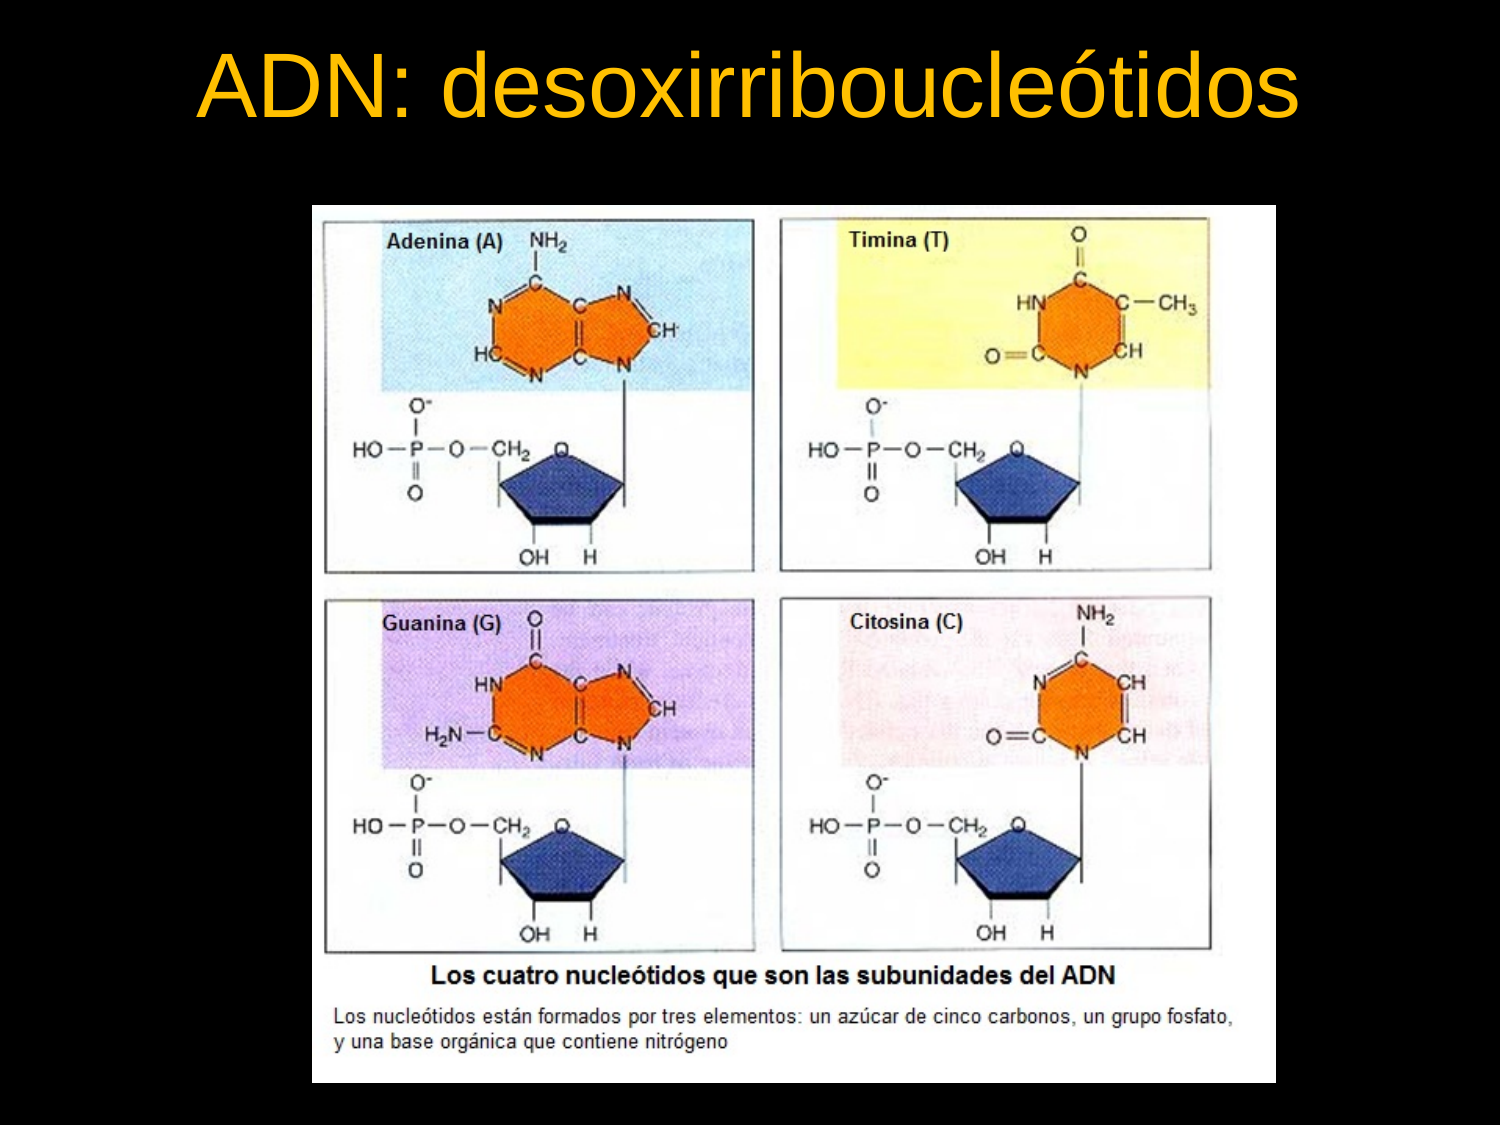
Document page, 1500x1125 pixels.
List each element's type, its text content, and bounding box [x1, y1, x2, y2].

picture [312, 205, 1276, 1083]
text_box ADN: desoxirriboucleótidos [112, 0, 1388, 163]
